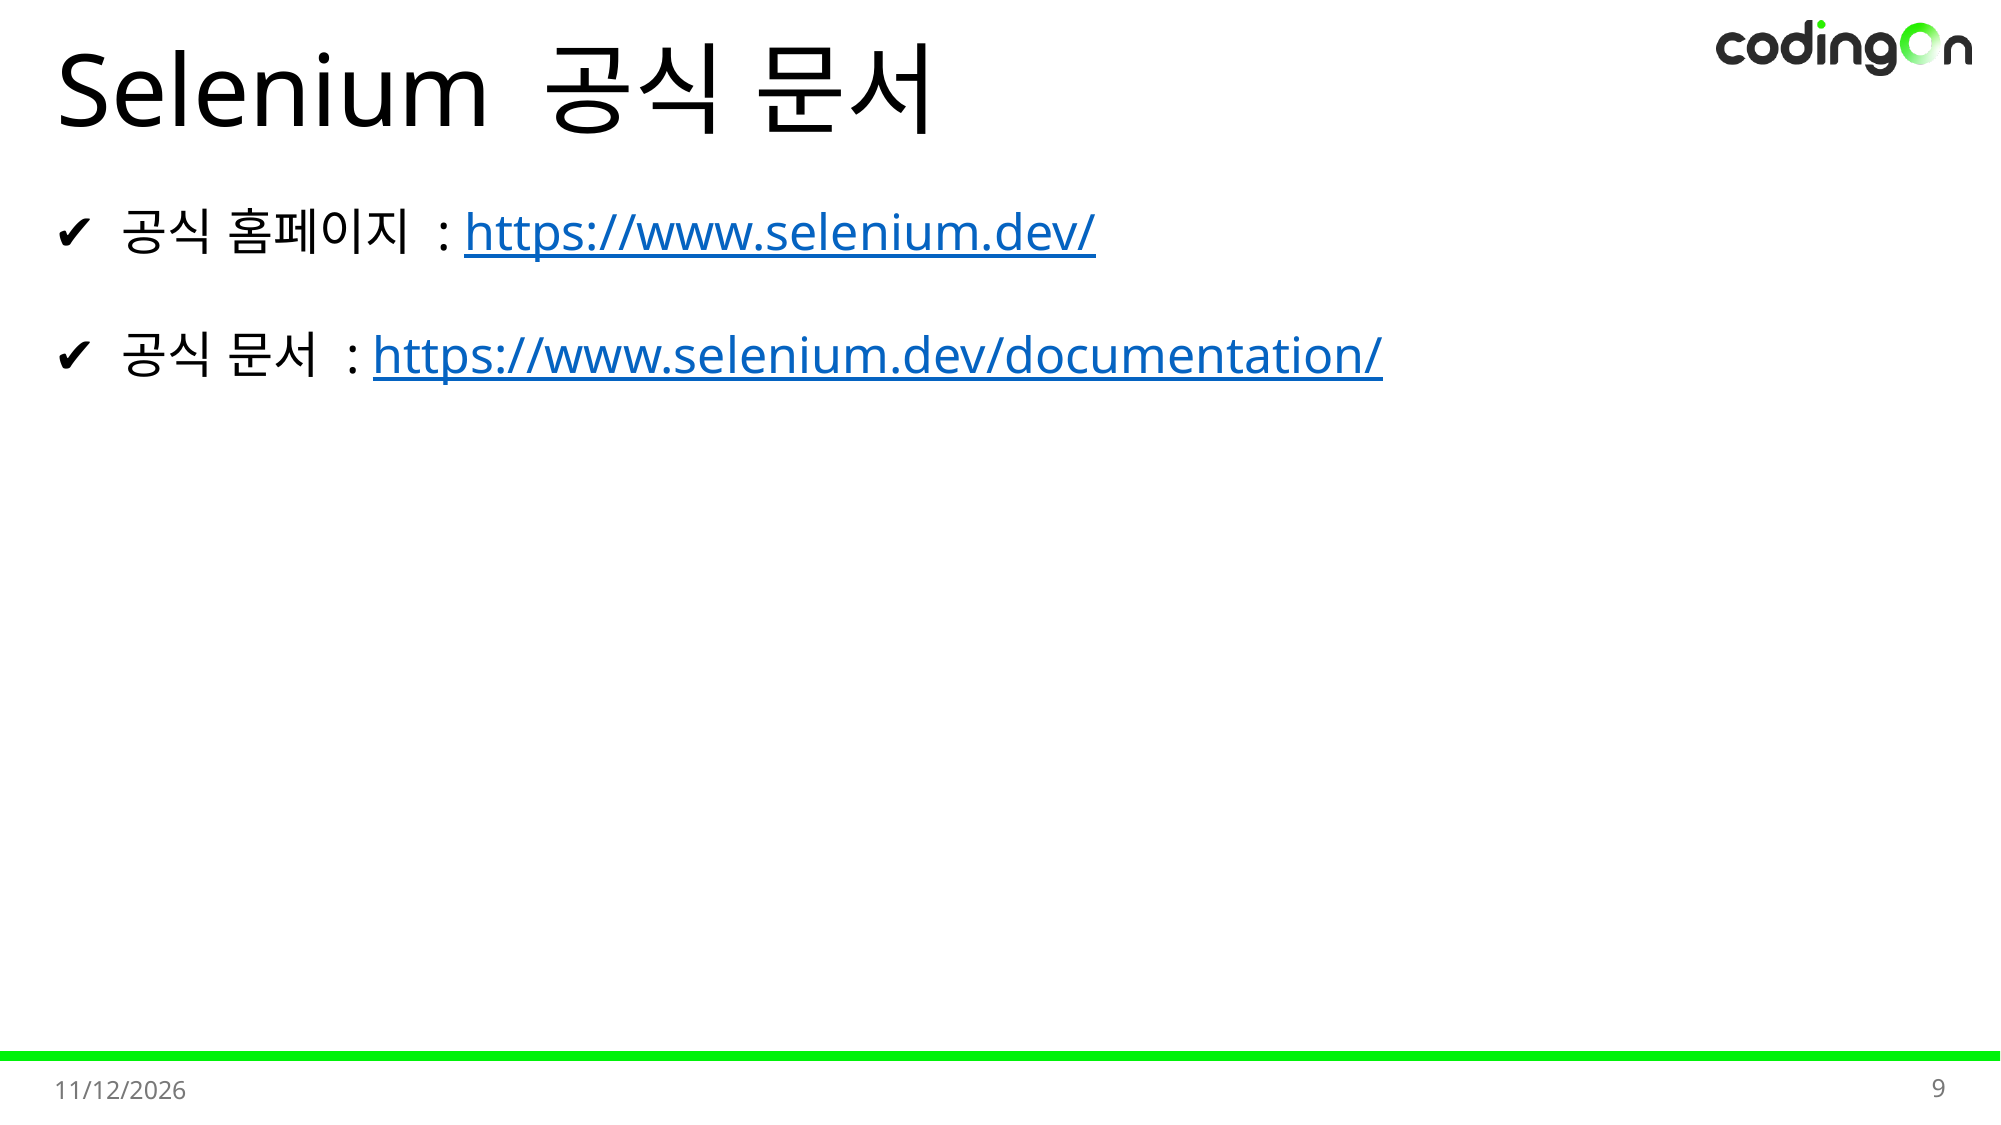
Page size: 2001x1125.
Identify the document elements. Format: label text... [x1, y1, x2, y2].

slide_number 9 [1510, 1059, 1961, 1120]
text_box ✔️ 공식 홈페이지 : https://www.selenium.dev/ ✔️ 공식 문서 : https://www.selenium.dev/documentation/ [39, 158, 1959, 822]
picture [1767, 20, 1972, 76]
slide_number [39, 1061, 490, 1122]
title Selenium 공식 문서 [41, 0, 1767, 158]
